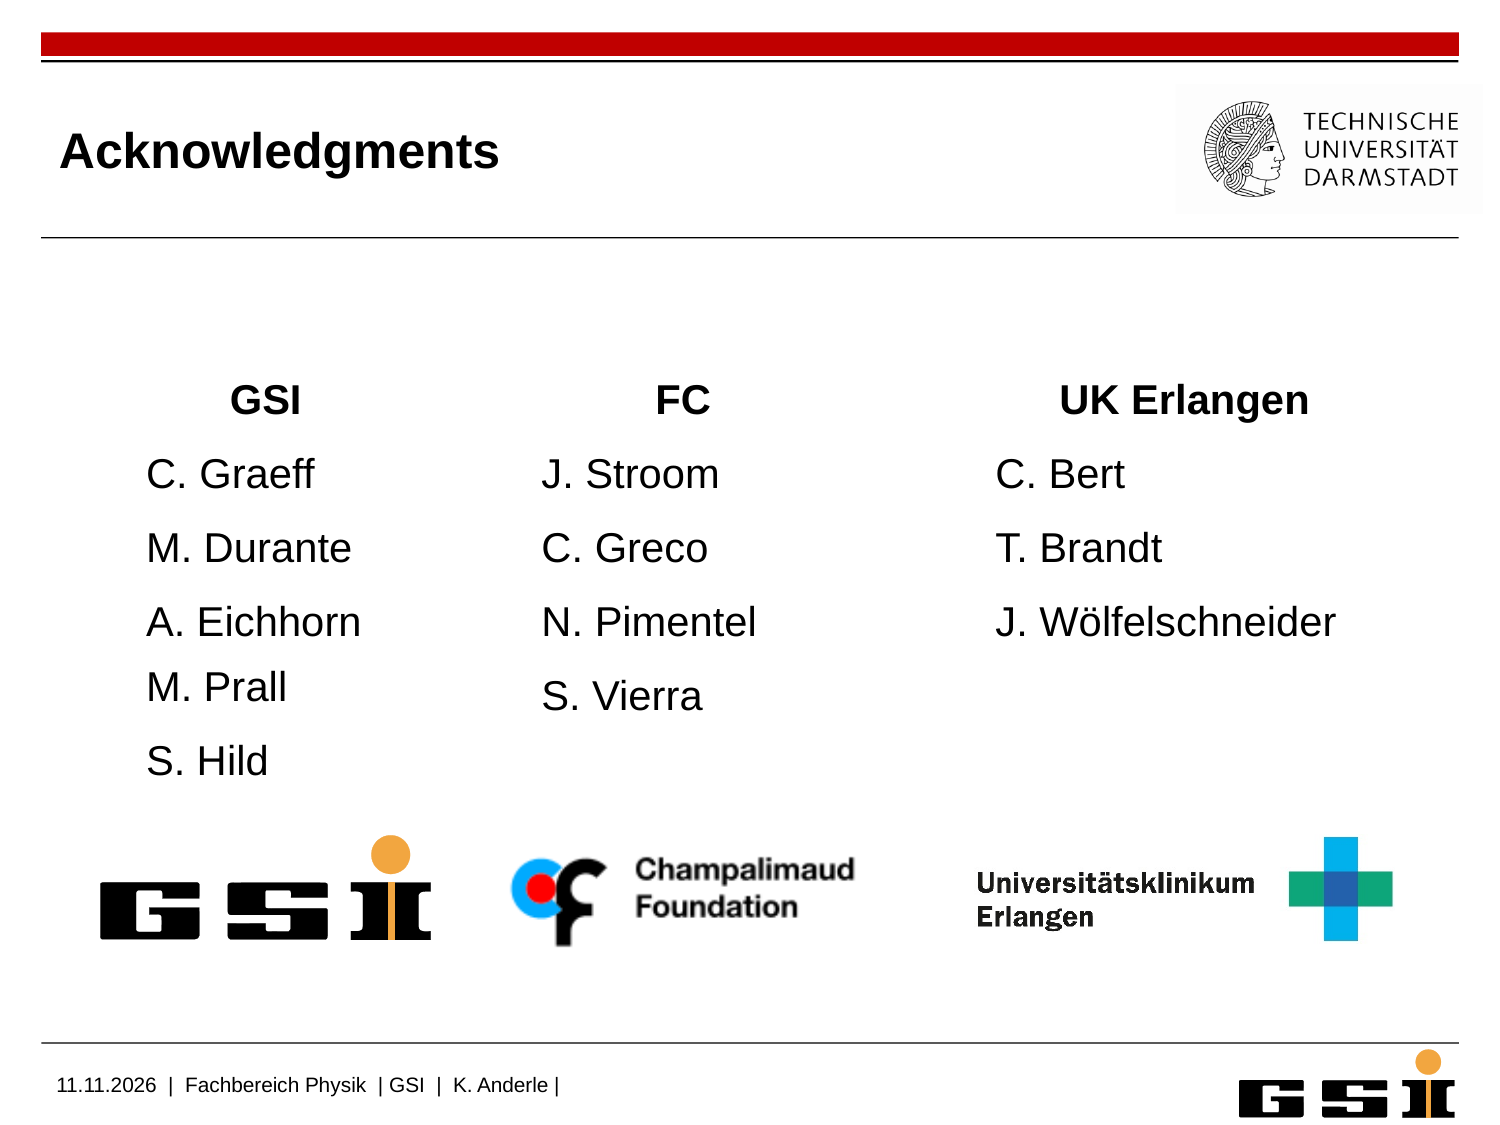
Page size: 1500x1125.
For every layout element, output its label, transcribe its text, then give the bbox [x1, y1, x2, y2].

text_box UK Erlangen C. Bert T. Brandt J. Wölfelschneider [995, 350, 1374, 682]
text_box FC J. Stroom C. Greco N. Pimentel S. Vierra [541, 350, 825, 754]
picture [100, 834, 432, 941]
picture [974, 834, 1395, 945]
picture [1175, 84, 1483, 214]
list GSI C. Graeff M. Durante A. Eichhorn M. Prall S. Hild [145, 350, 386, 814]
title Acknowledgments [58, 79, 1149, 218]
picture [501, 846, 865, 953]
